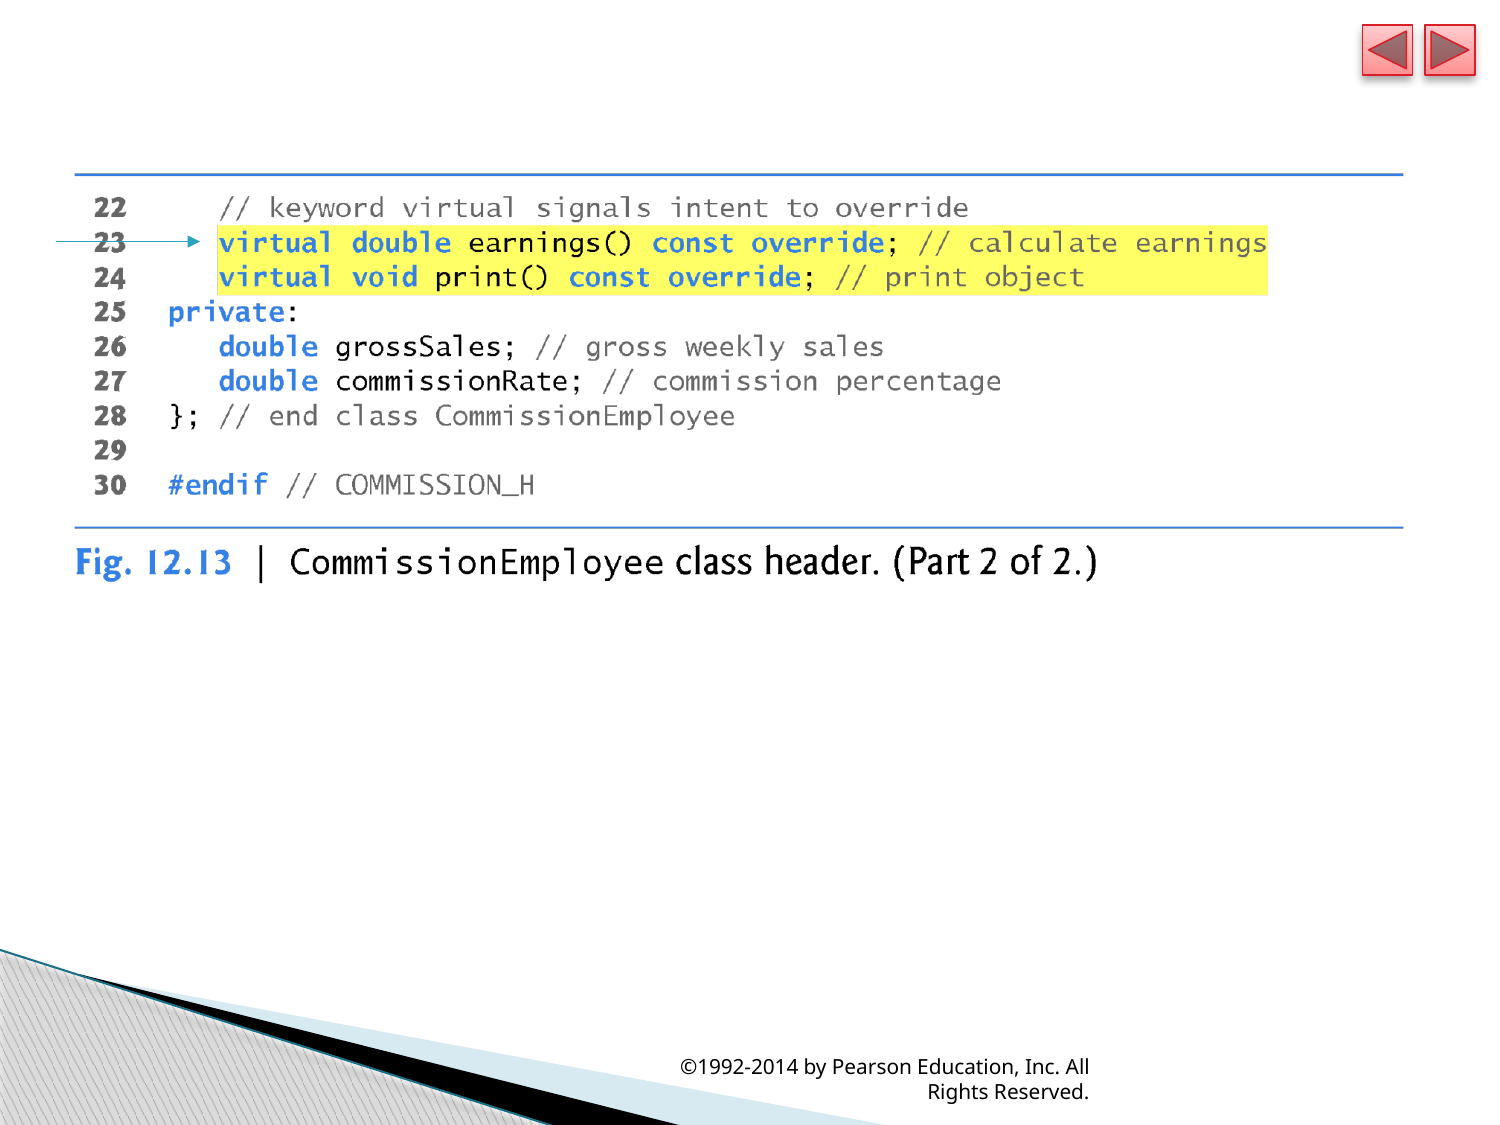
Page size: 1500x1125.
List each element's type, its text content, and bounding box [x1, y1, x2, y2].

picture [55, 112, 1436, 613]
footer ©1992-2014 by Pearson Education, Inc. All Rights Reserved. [650, 1051, 1105, 1112]
